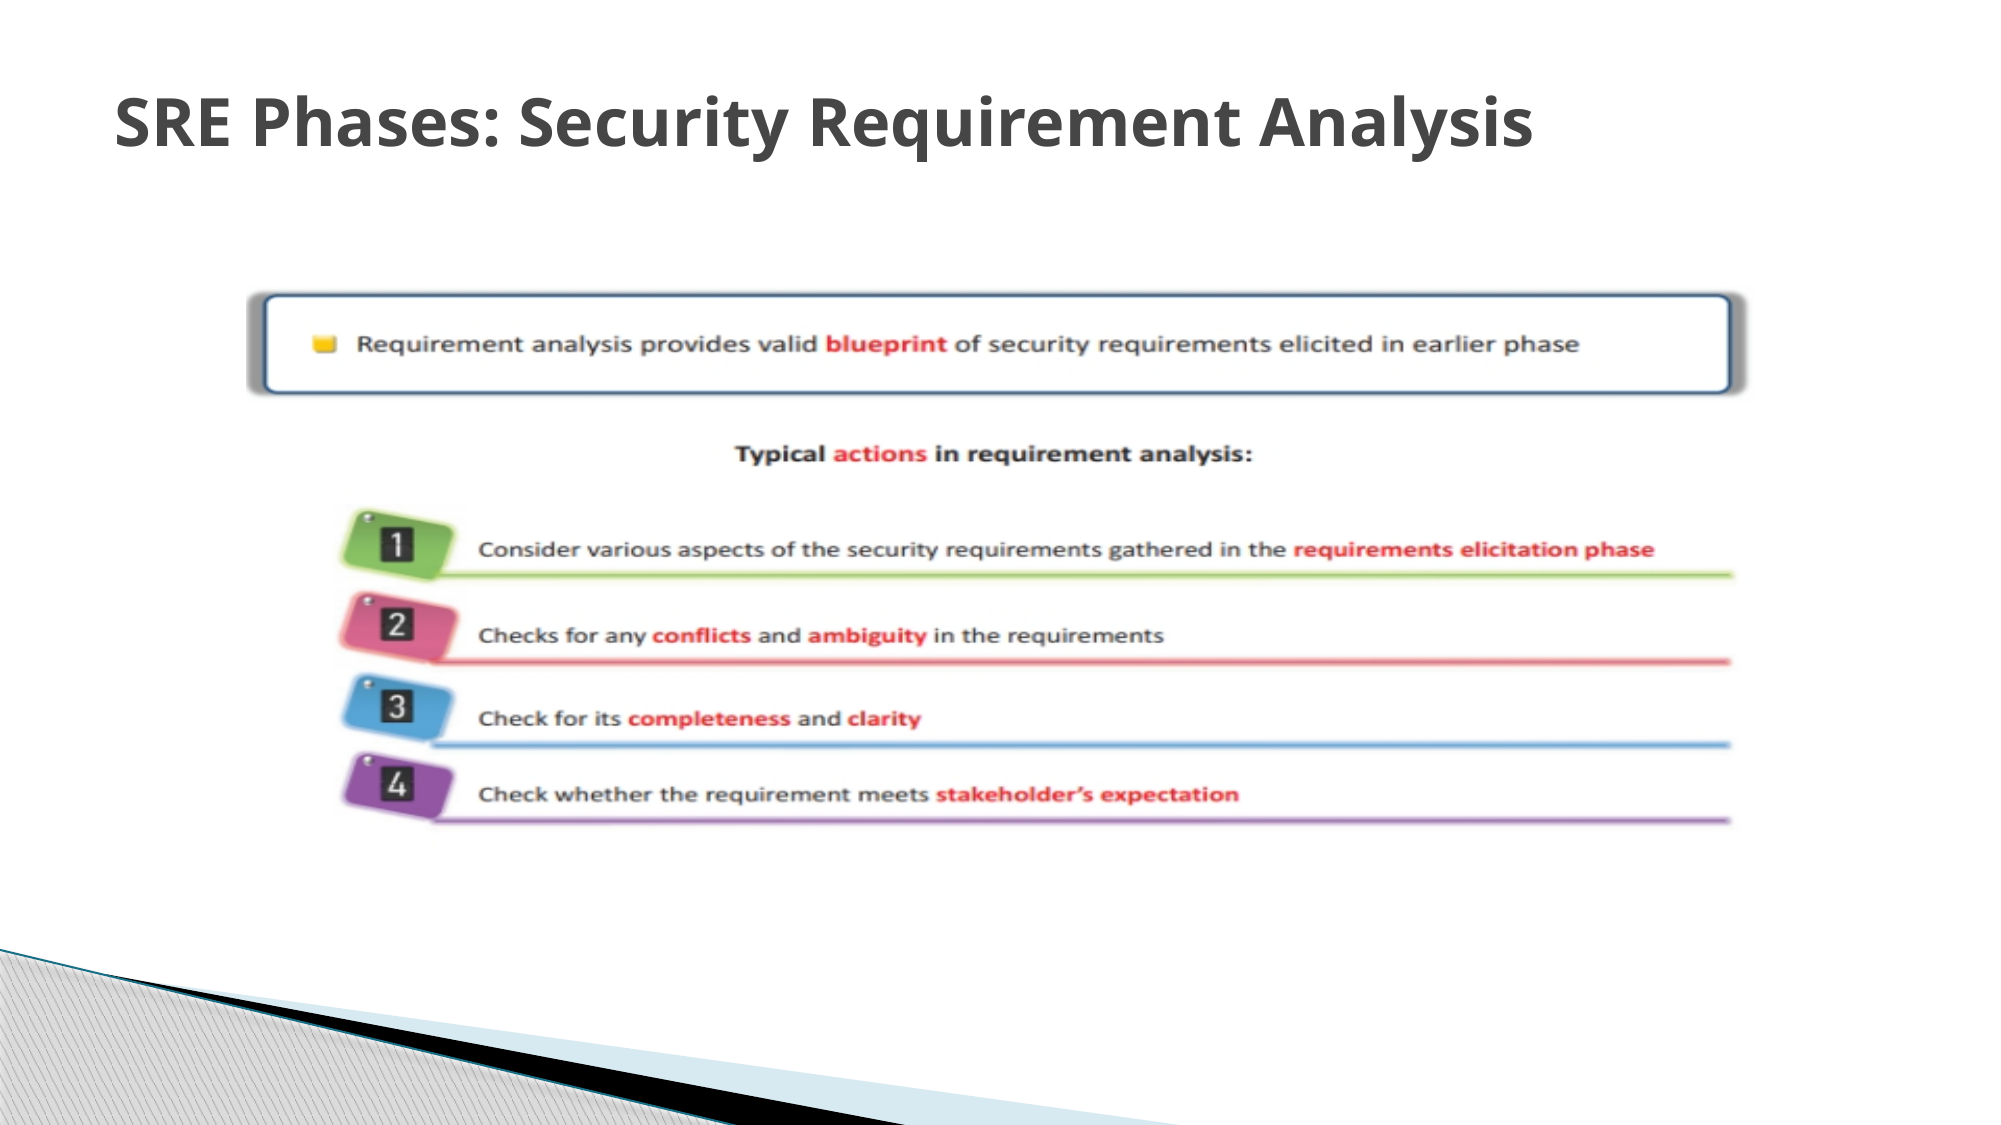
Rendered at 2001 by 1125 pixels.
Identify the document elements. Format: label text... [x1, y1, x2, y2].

title SRE Phases: Security Requirement Analysis [99, 66, 1900, 173]
picture [246, 259, 1754, 866]
